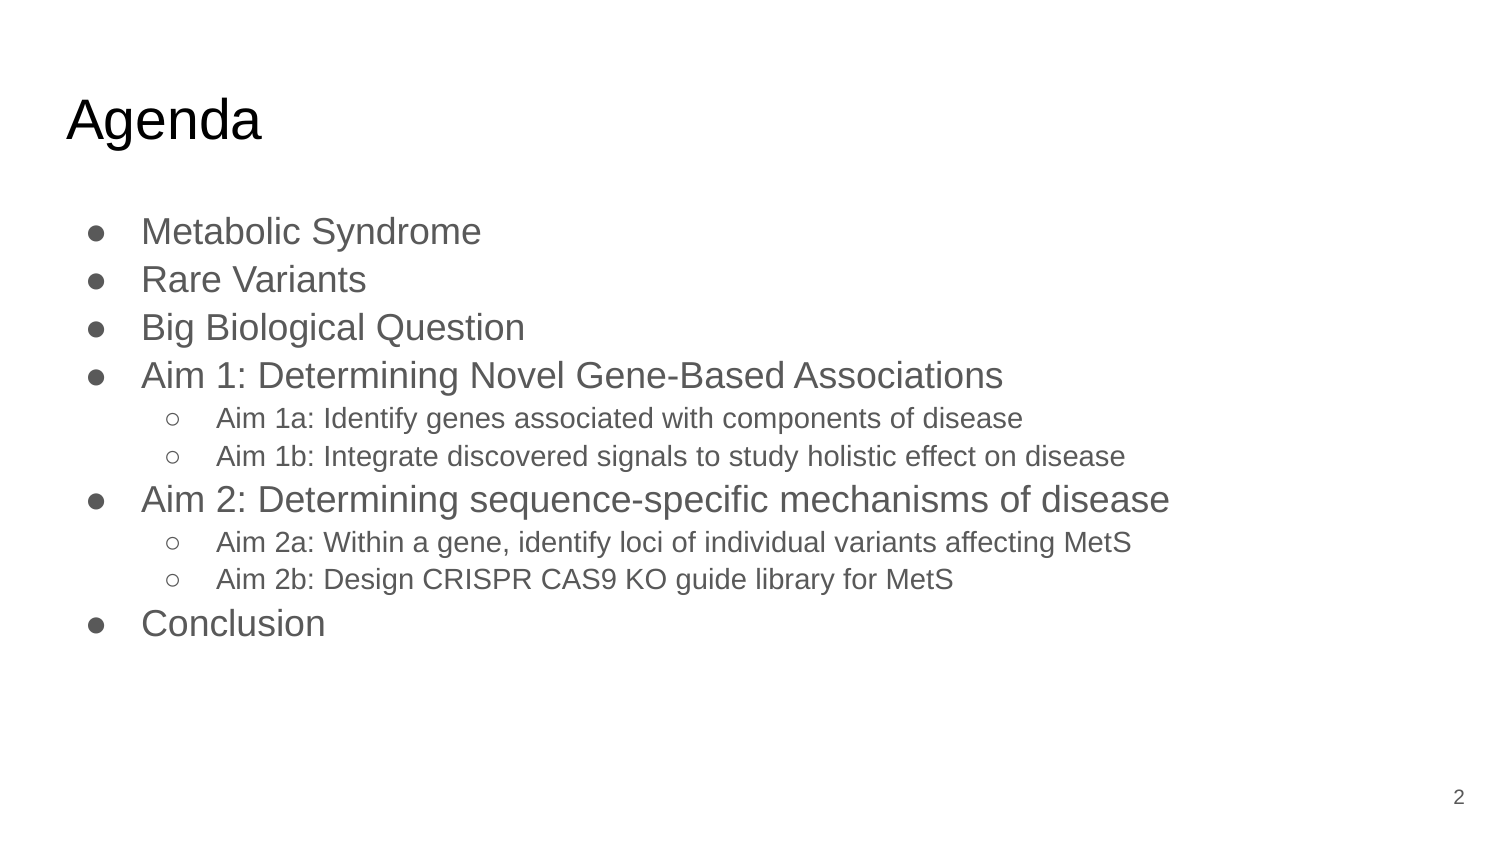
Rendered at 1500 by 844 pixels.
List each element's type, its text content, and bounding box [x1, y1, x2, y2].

title Agenda [51, 72, 1449, 167]
list Metabolic Syndrome Rare Variants Big Biological Question Aim 1: Determining Novel Gene-Based Associations Aim 1a: Identify genes associated with components of disease Aim 1b: Integrate discovered signals to study holistic effect on disease Aim 2: Determining sequence-specific mechanisms of disease Aim 2a: Within a gene, identify loci of individual variants affecting MetS Aim 2b: Design CRISPR CAS9 KO guide library for MetS Conclusion [51, 189, 1449, 750]
slide_number ‹#› [1389, 764, 1480, 830]
